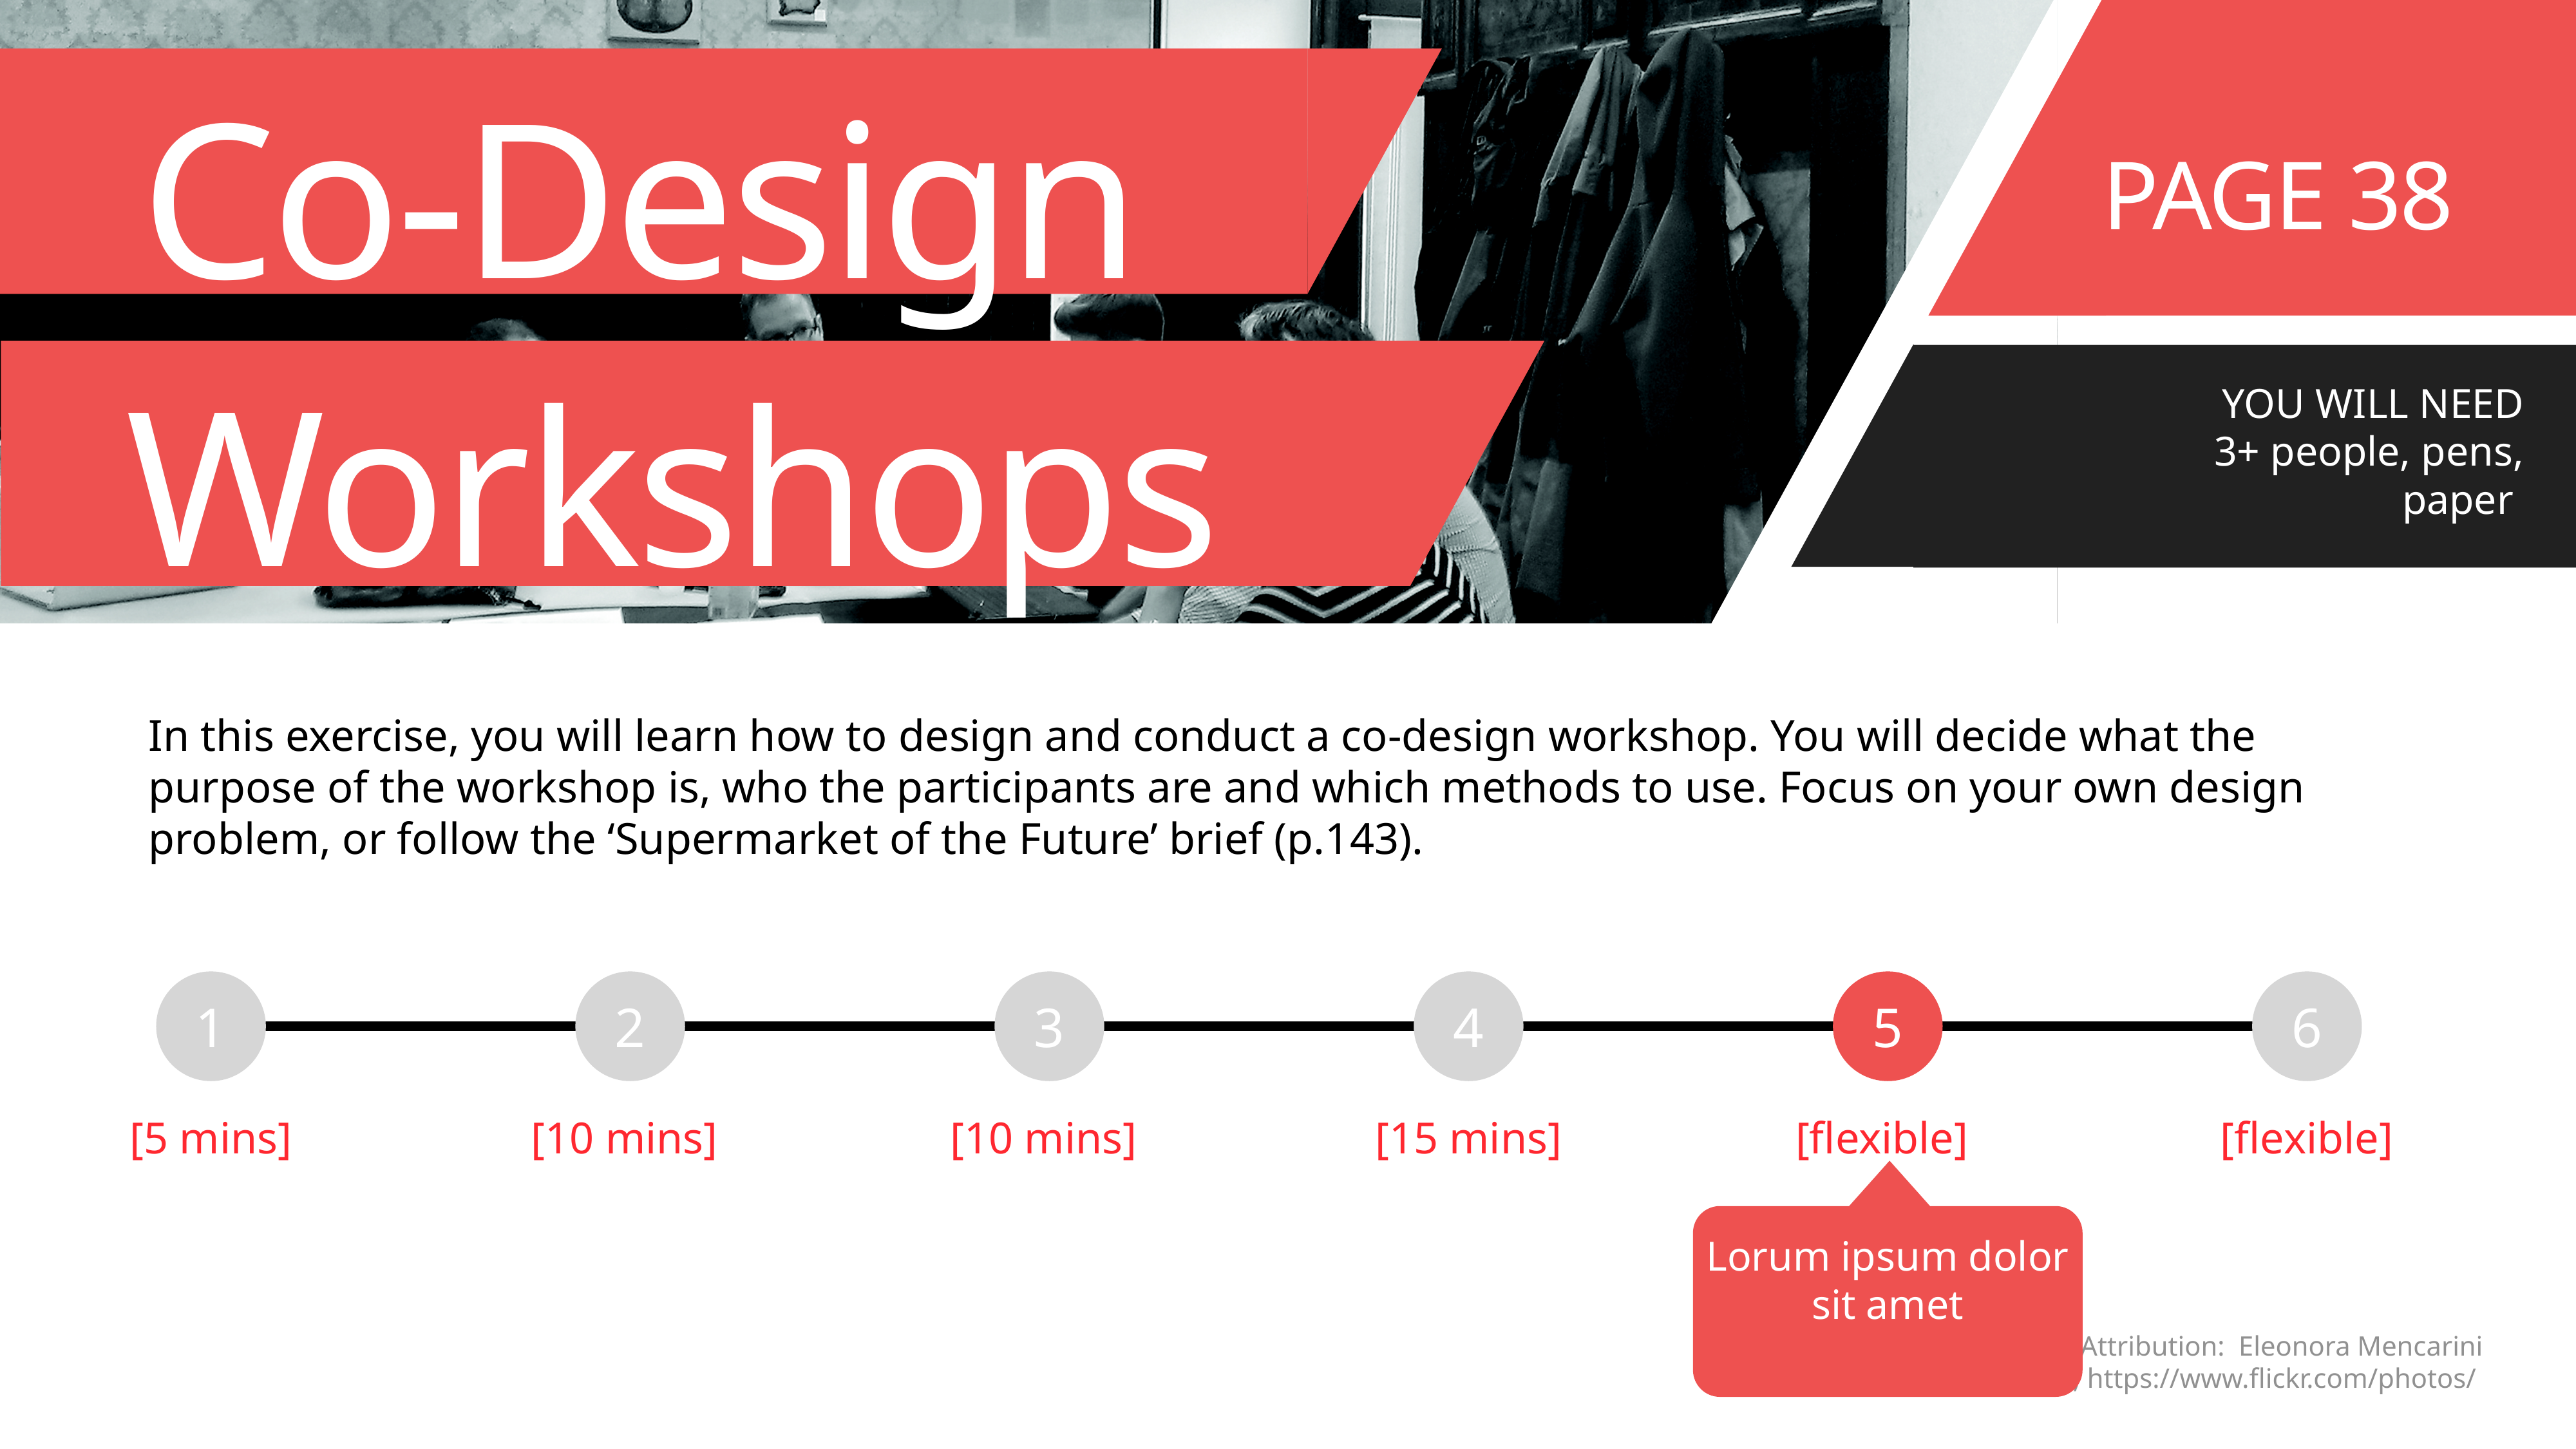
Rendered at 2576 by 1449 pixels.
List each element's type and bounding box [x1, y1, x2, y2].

text_box [0, 0, 2576, 1401]
